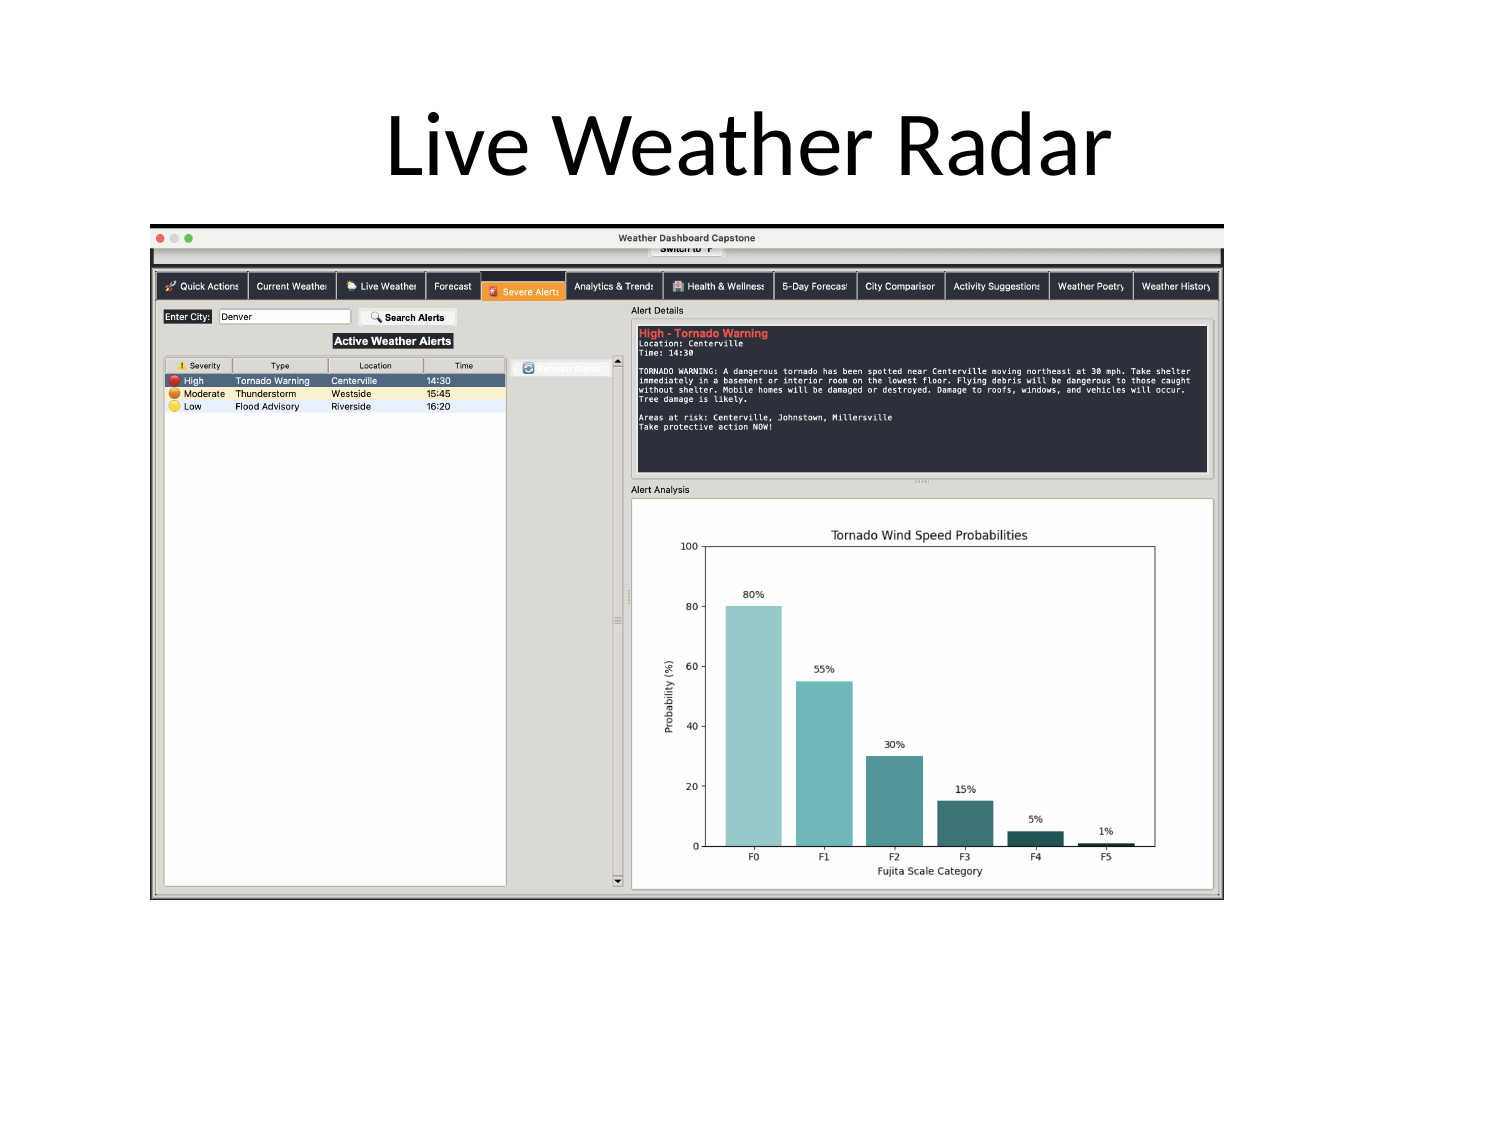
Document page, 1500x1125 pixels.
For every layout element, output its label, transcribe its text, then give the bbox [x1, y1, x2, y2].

picture [149, 224, 1224, 901]
title Live Weather Radar [75, 45, 1425, 233]
